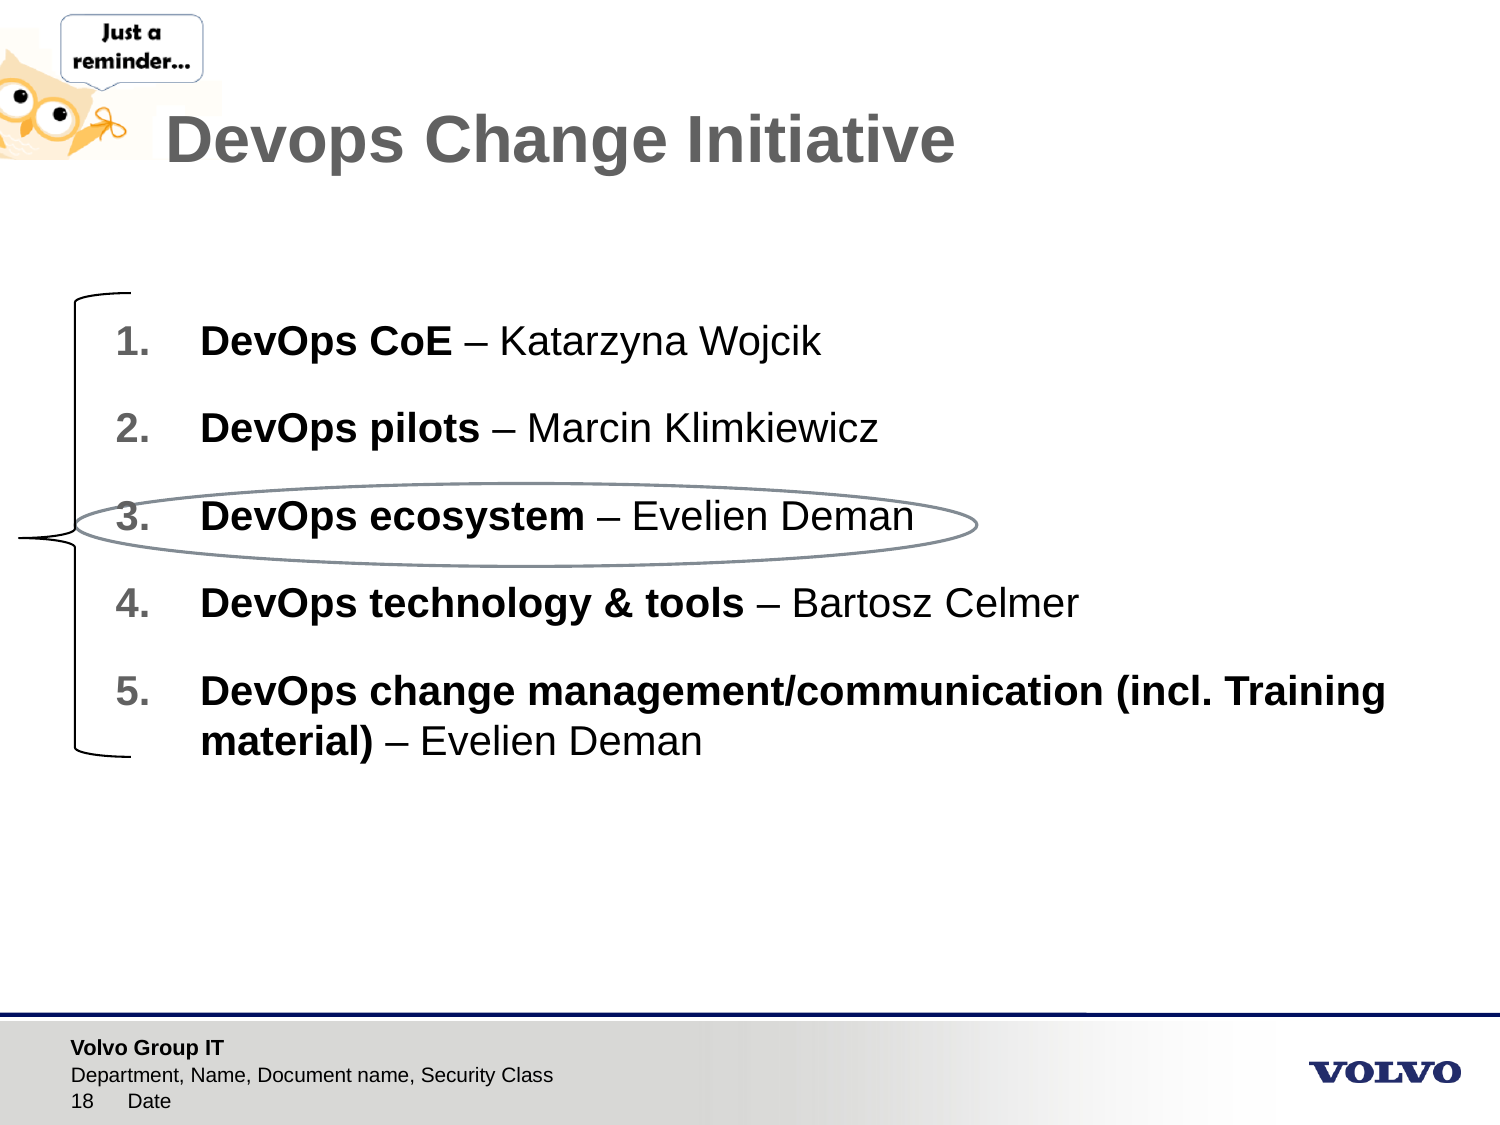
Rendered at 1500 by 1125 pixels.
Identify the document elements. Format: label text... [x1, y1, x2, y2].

footer Department, Name, Document name, Security Class [55, 1054, 1184, 1090]
picture [0, 0, 222, 161]
picture [1309, 1061, 1461, 1083]
list DevOps CoE – Katarzyna Wojcik DevOps pilots – Marcin Klimkiewicz DevOps ecosystem – Evelien Deman DevOps technology & tools – Bartosz Celmer DevOps change management/communication (incl. Training material) – Evelien Deman [100, 305, 1451, 984]
text_box [18, 292, 131, 758]
slide_number Date [112, 1085, 508, 1120]
picture [0, 1021, 1308, 1125]
title Devops Change Initiative [150, 88, 1500, 206]
slide_number 18 [55, 1085, 139, 1121]
